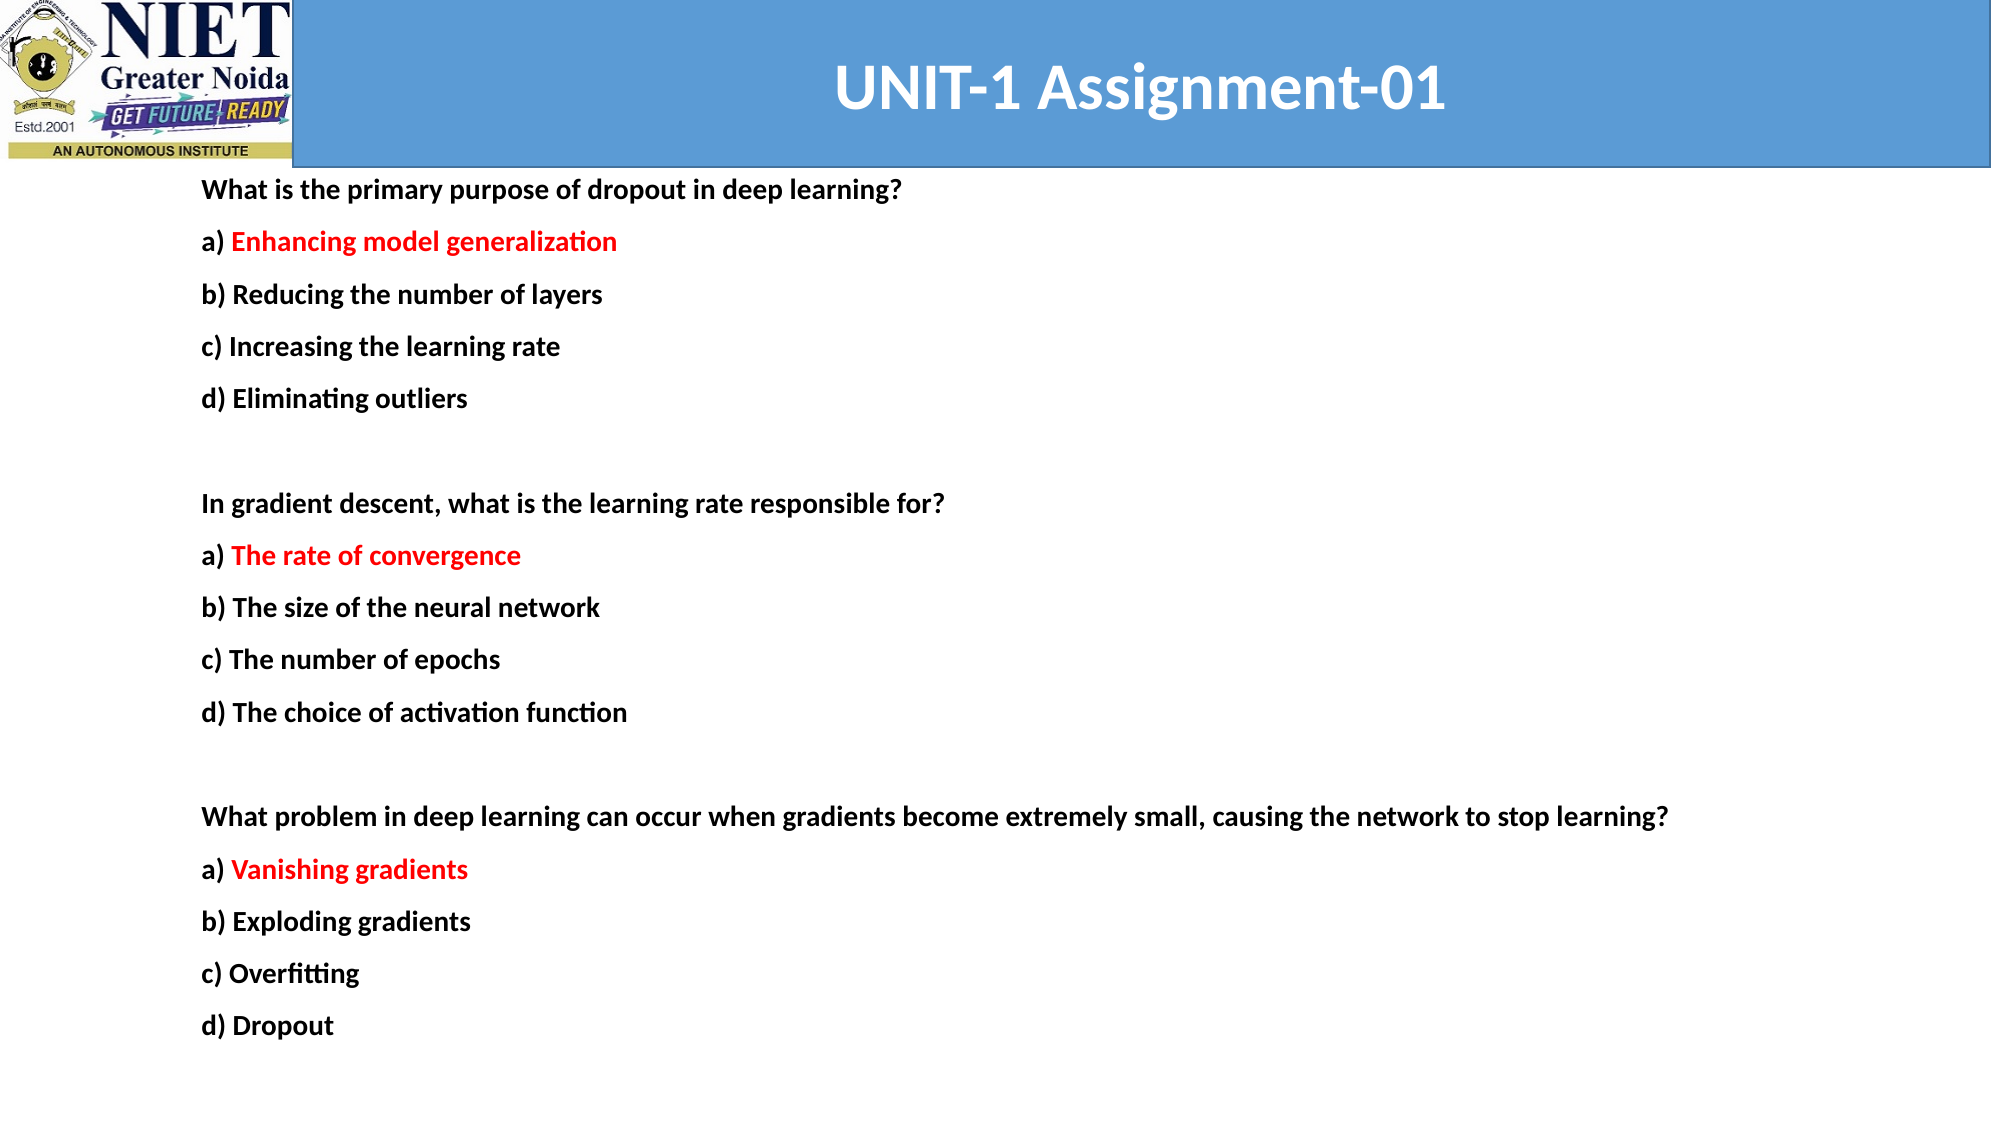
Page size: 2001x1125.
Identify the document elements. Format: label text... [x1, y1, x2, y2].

list What is the primary purpose of dropout in deep learning? a) Enhancing model generalization b) Reducing the number of layers c) Increasing the learning rate d) Eliminating outliers In gradient descent, what is the learning rate responsible for? a) The rate of convergence b) The size of the neural network c) The number of epochs d) The choice of activation function What problem in deep learning can occur when gradients become extremely small, causing the network to stop learning? a) Vanishing gradients b) Exploding gradients c) Overfitting d) Dropout [186, 167, 1991, 1043]
picture [0, 0, 293, 163]
text_box UNIT-1 Assignment-01 [292, 0, 1991, 168]
